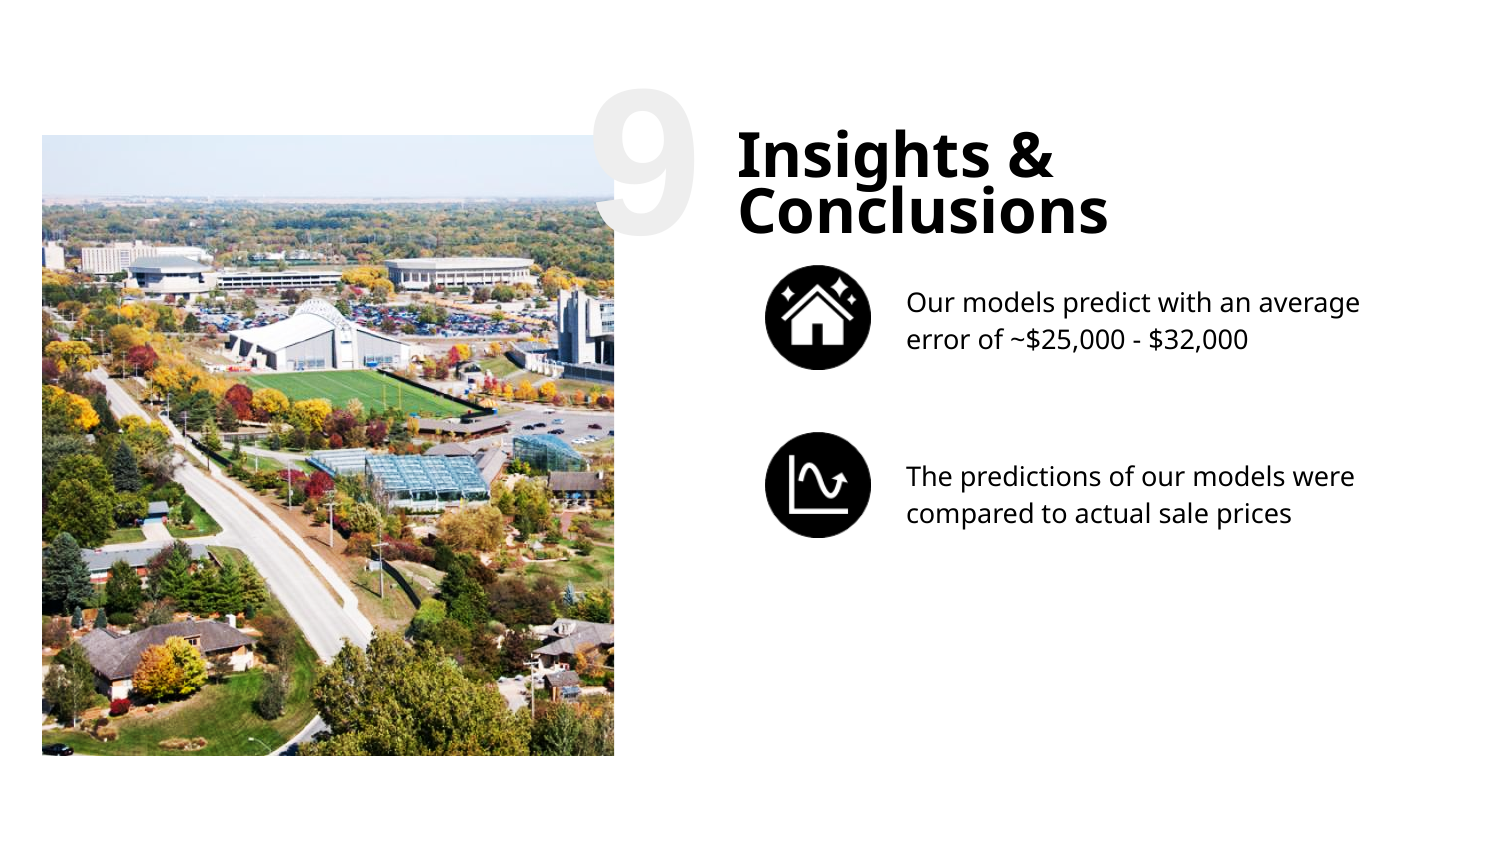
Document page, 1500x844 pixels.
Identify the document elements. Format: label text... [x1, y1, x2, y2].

picture [765, 265, 871, 370]
picture [41, 135, 615, 756]
text_box 9 [575, 21, 1136, 234]
list The predictions of our models were compared to actual sale prices [890, 439, 1404, 844]
text_box Insights & Conclusions [726, 126, 1454, 241]
list Our models predict with an average error of ~$25,000 - $32,000 [890, 265, 1395, 771]
picture [765, 432, 871, 539]
